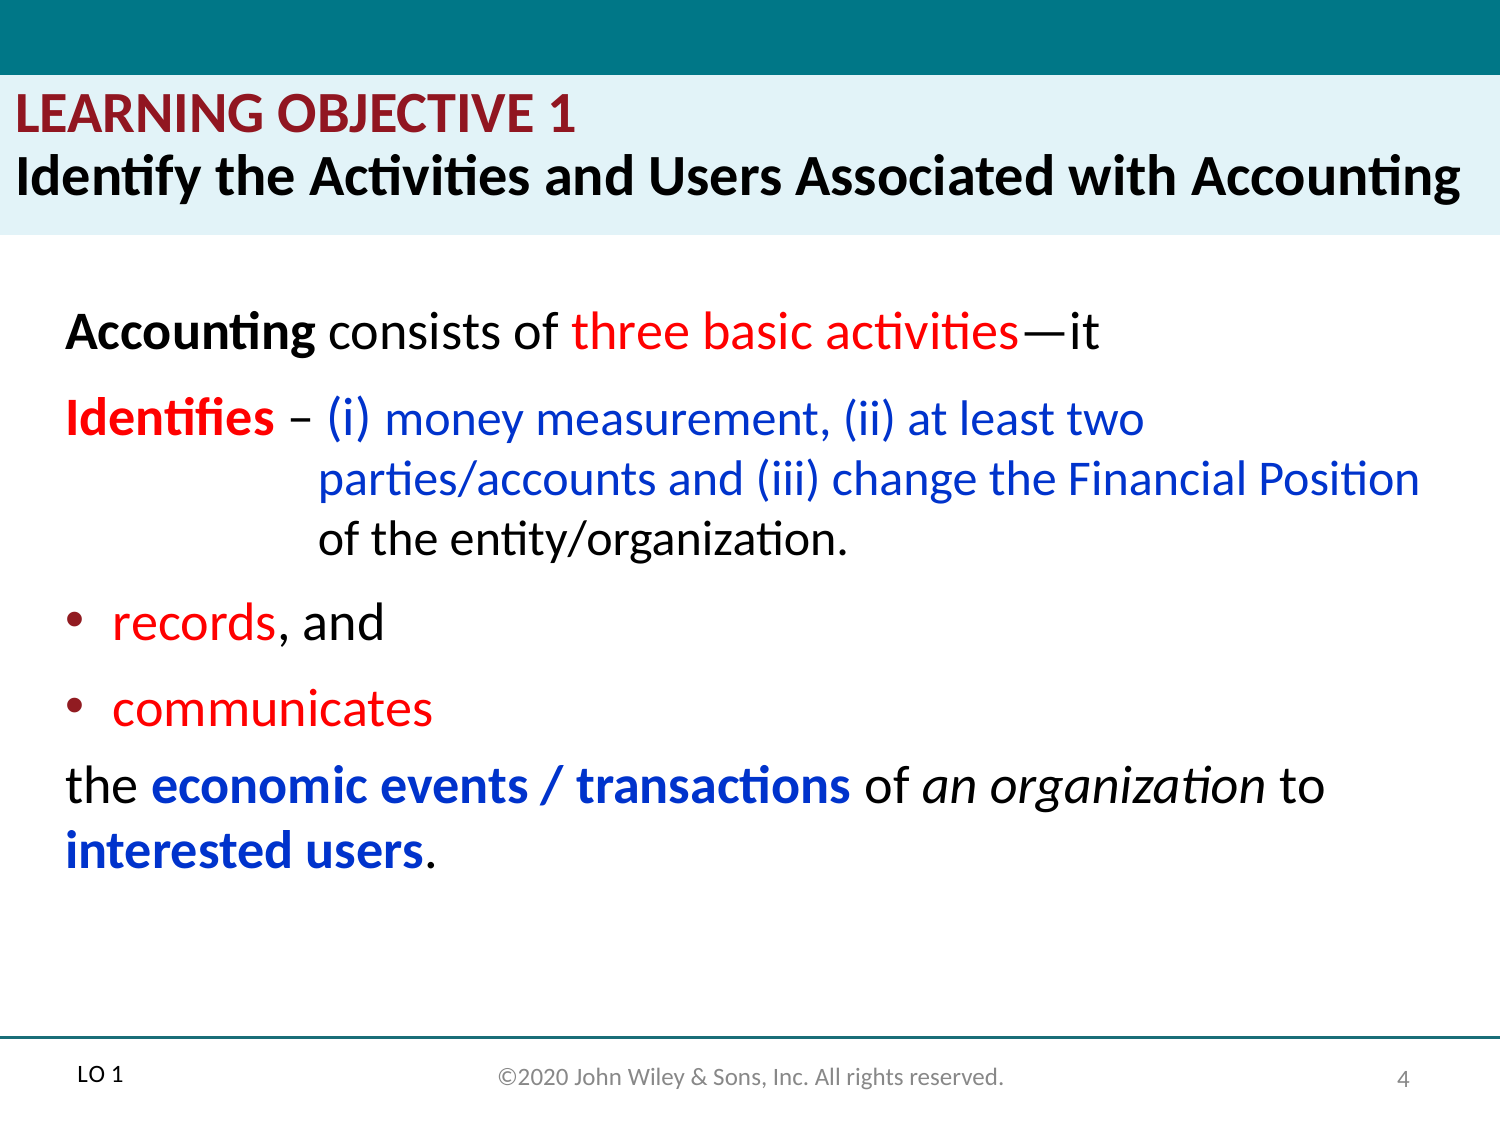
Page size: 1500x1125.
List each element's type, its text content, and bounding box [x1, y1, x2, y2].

title LEARNING OBJECTIVE 1 Identify the Activities and Users Associated with Accounting [0, 75, 1500, 235]
list L O 1 [62, 1053, 155, 1099]
list Accounting consists of three basic activities—it Identifies – (i) money measurement, (ii) at least two parties/accounts and (iii) change the Financial Position of the entity/organization. records, and communicates the economic events / transactions of an organization to interested users. [50, 287, 1450, 1025]
